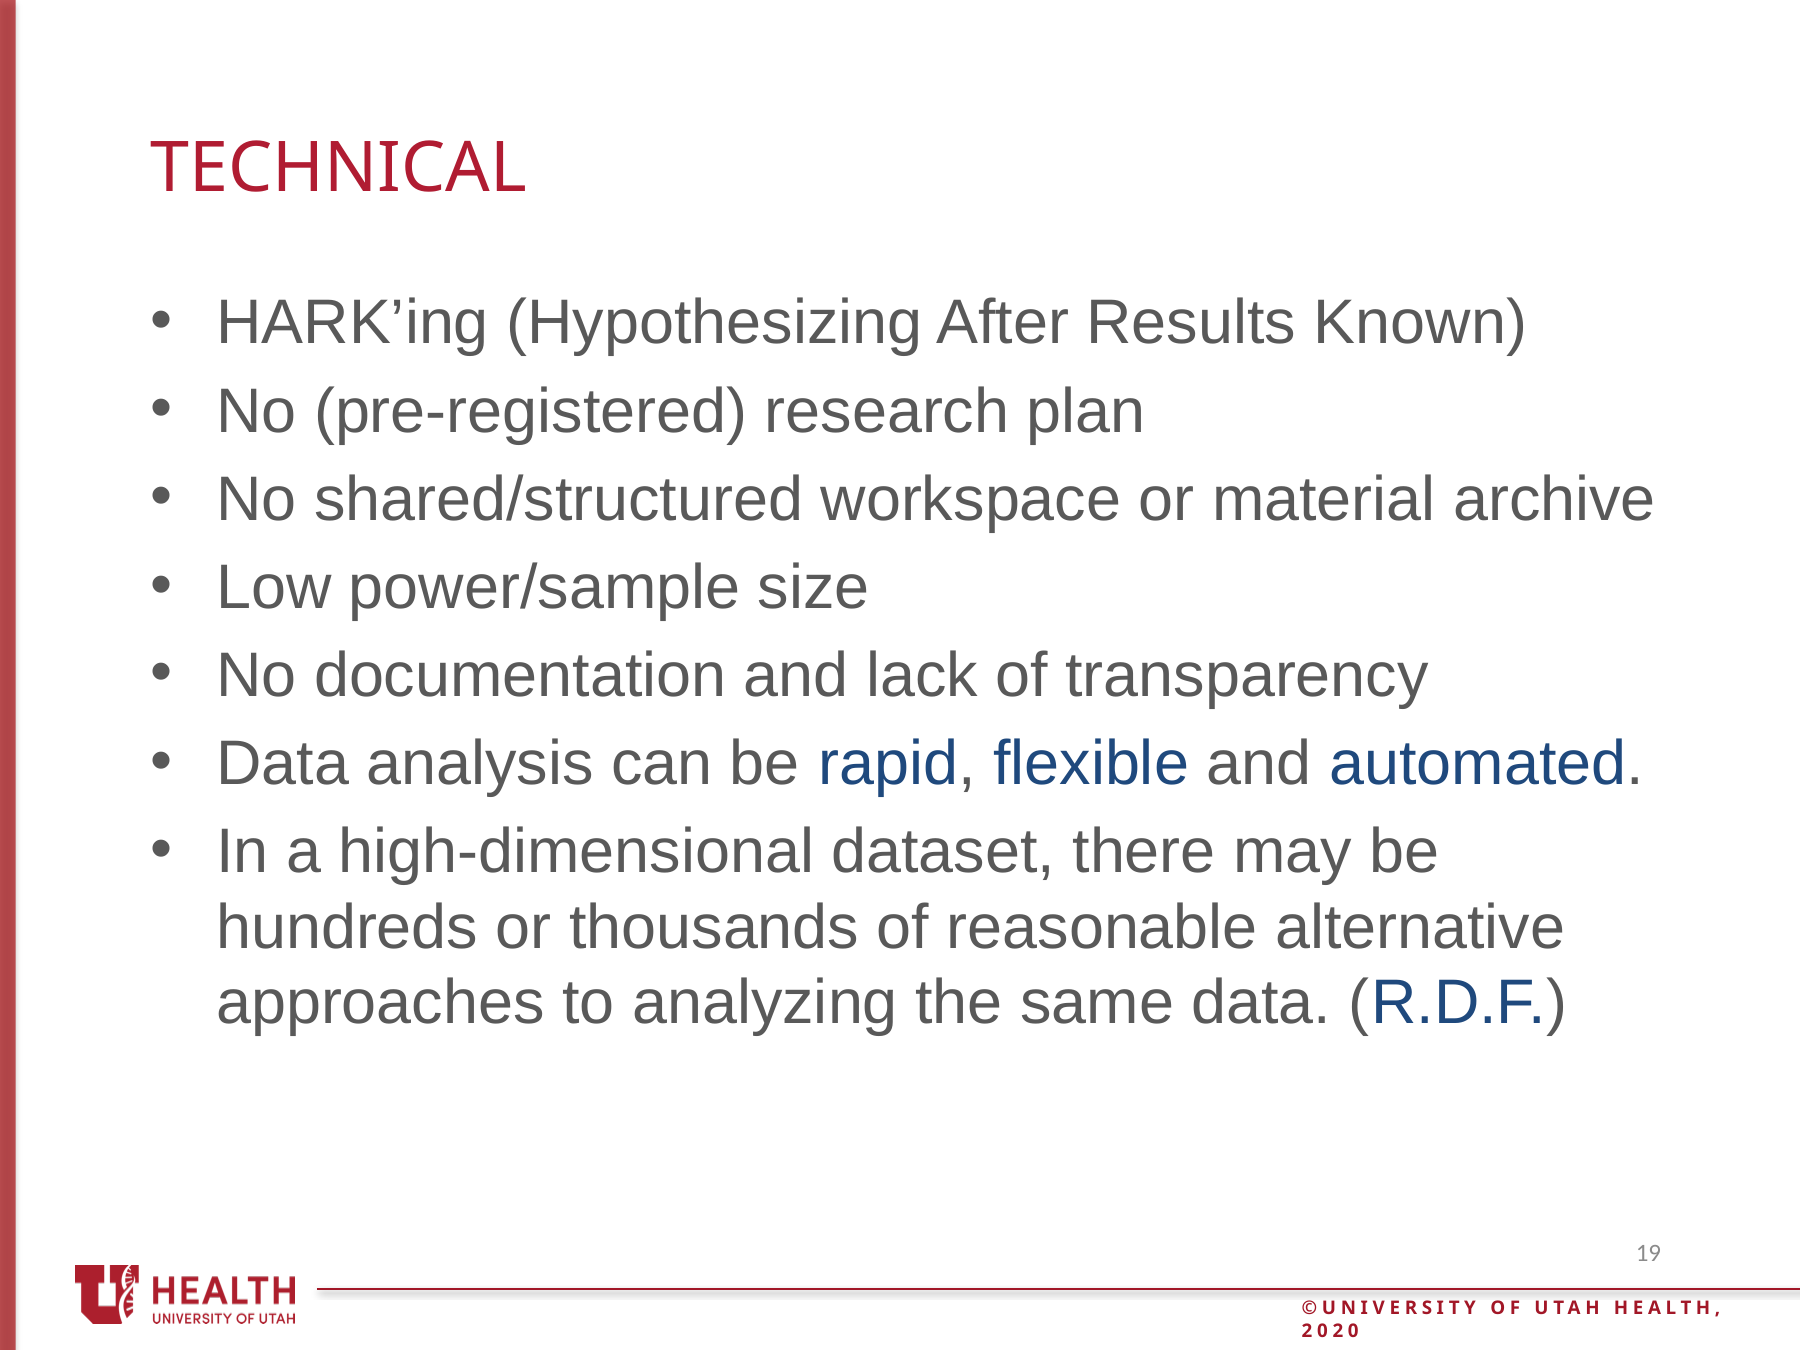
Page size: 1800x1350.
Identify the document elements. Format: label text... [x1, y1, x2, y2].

picture [75, 1265, 295, 1324]
list HARK’ing (Hypothesizing After Results Known) No (pre-registered) research plan No shared/structured workspace or material archive Low power/sample size No documentation and lack of transparency Data analysis can be rapid, flexible and automated. In a high-dimensional dataset, there may be hundreds or thousands of reasonable alternative approaches to analyzing the same data. (R.D.F.) [135, 273, 1696, 1152]
slide_number 19 [1271, 1215, 1677, 1288]
title Technical [135, 113, 1710, 223]
